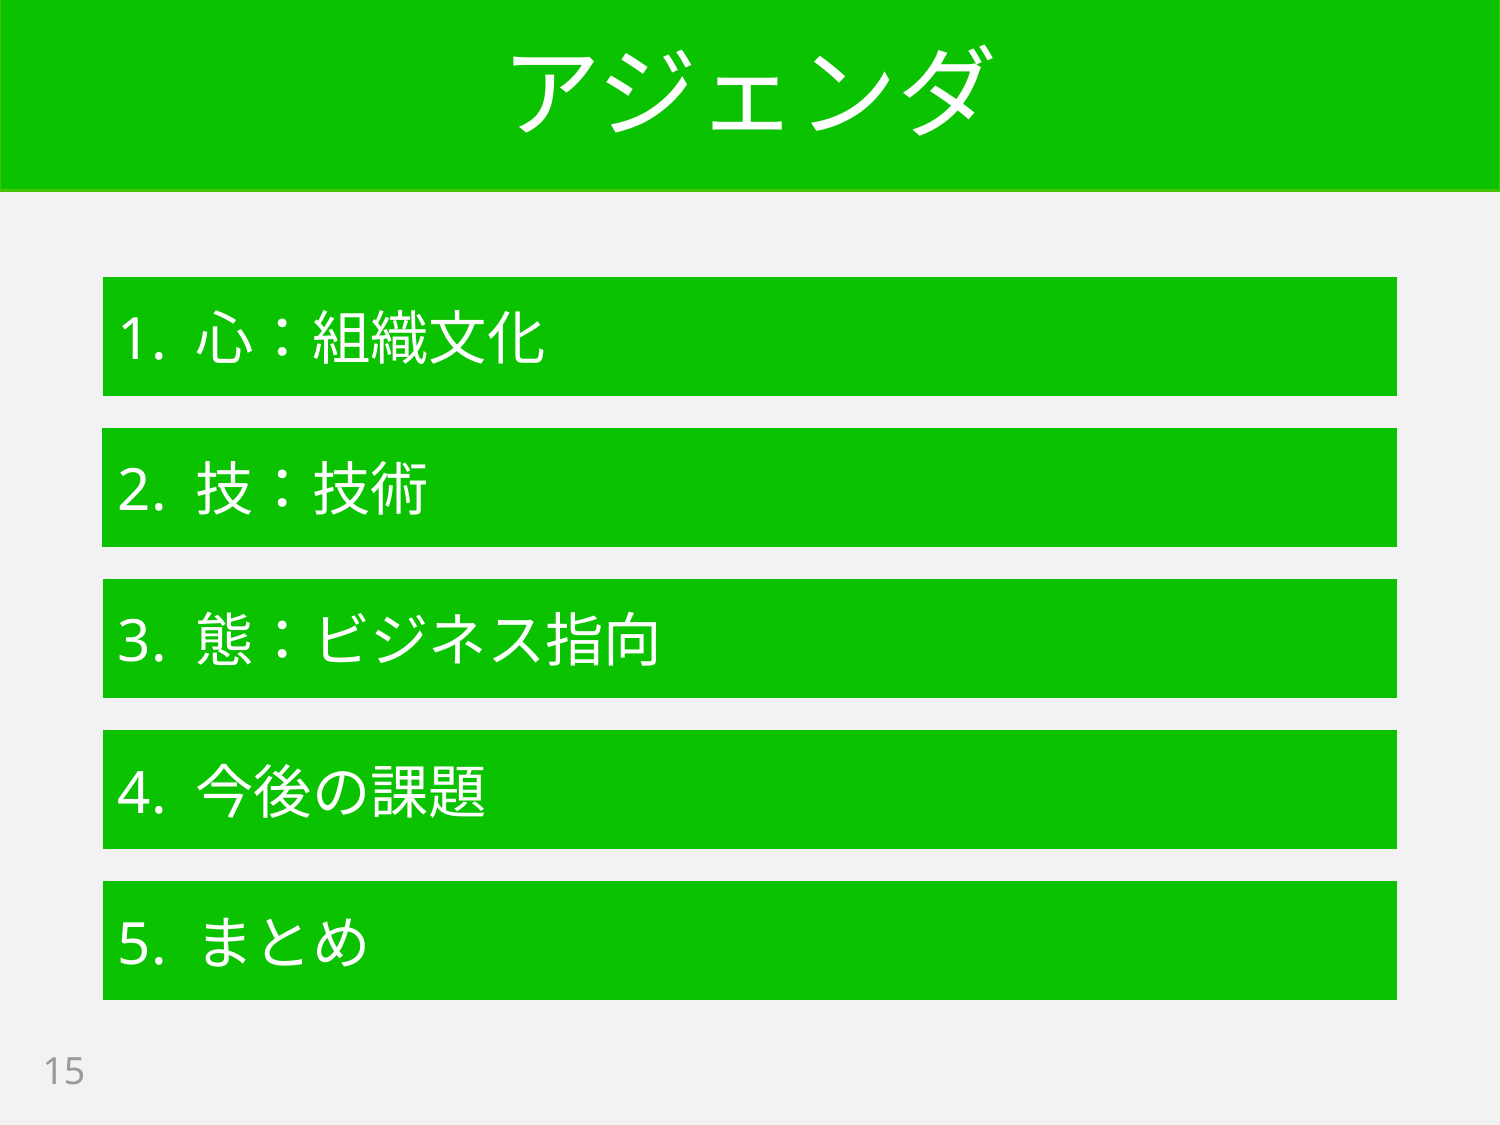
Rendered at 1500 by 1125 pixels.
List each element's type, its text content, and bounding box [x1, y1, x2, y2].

text_box 1. 心：組織文化 [103, 277, 1397, 396]
text_box 3. 態：ビジネス指向 [103, 579, 1397, 698]
slide_number 15 [27, 1042, 146, 1102]
title アジェンダ [0, 53, 1500, 140]
text_box 4. 今後の課題 [103, 730, 1397, 849]
text_box 5. まとめ [103, 881, 1397, 1000]
text_box 2. 技：技術 [102, 428, 1397, 547]
